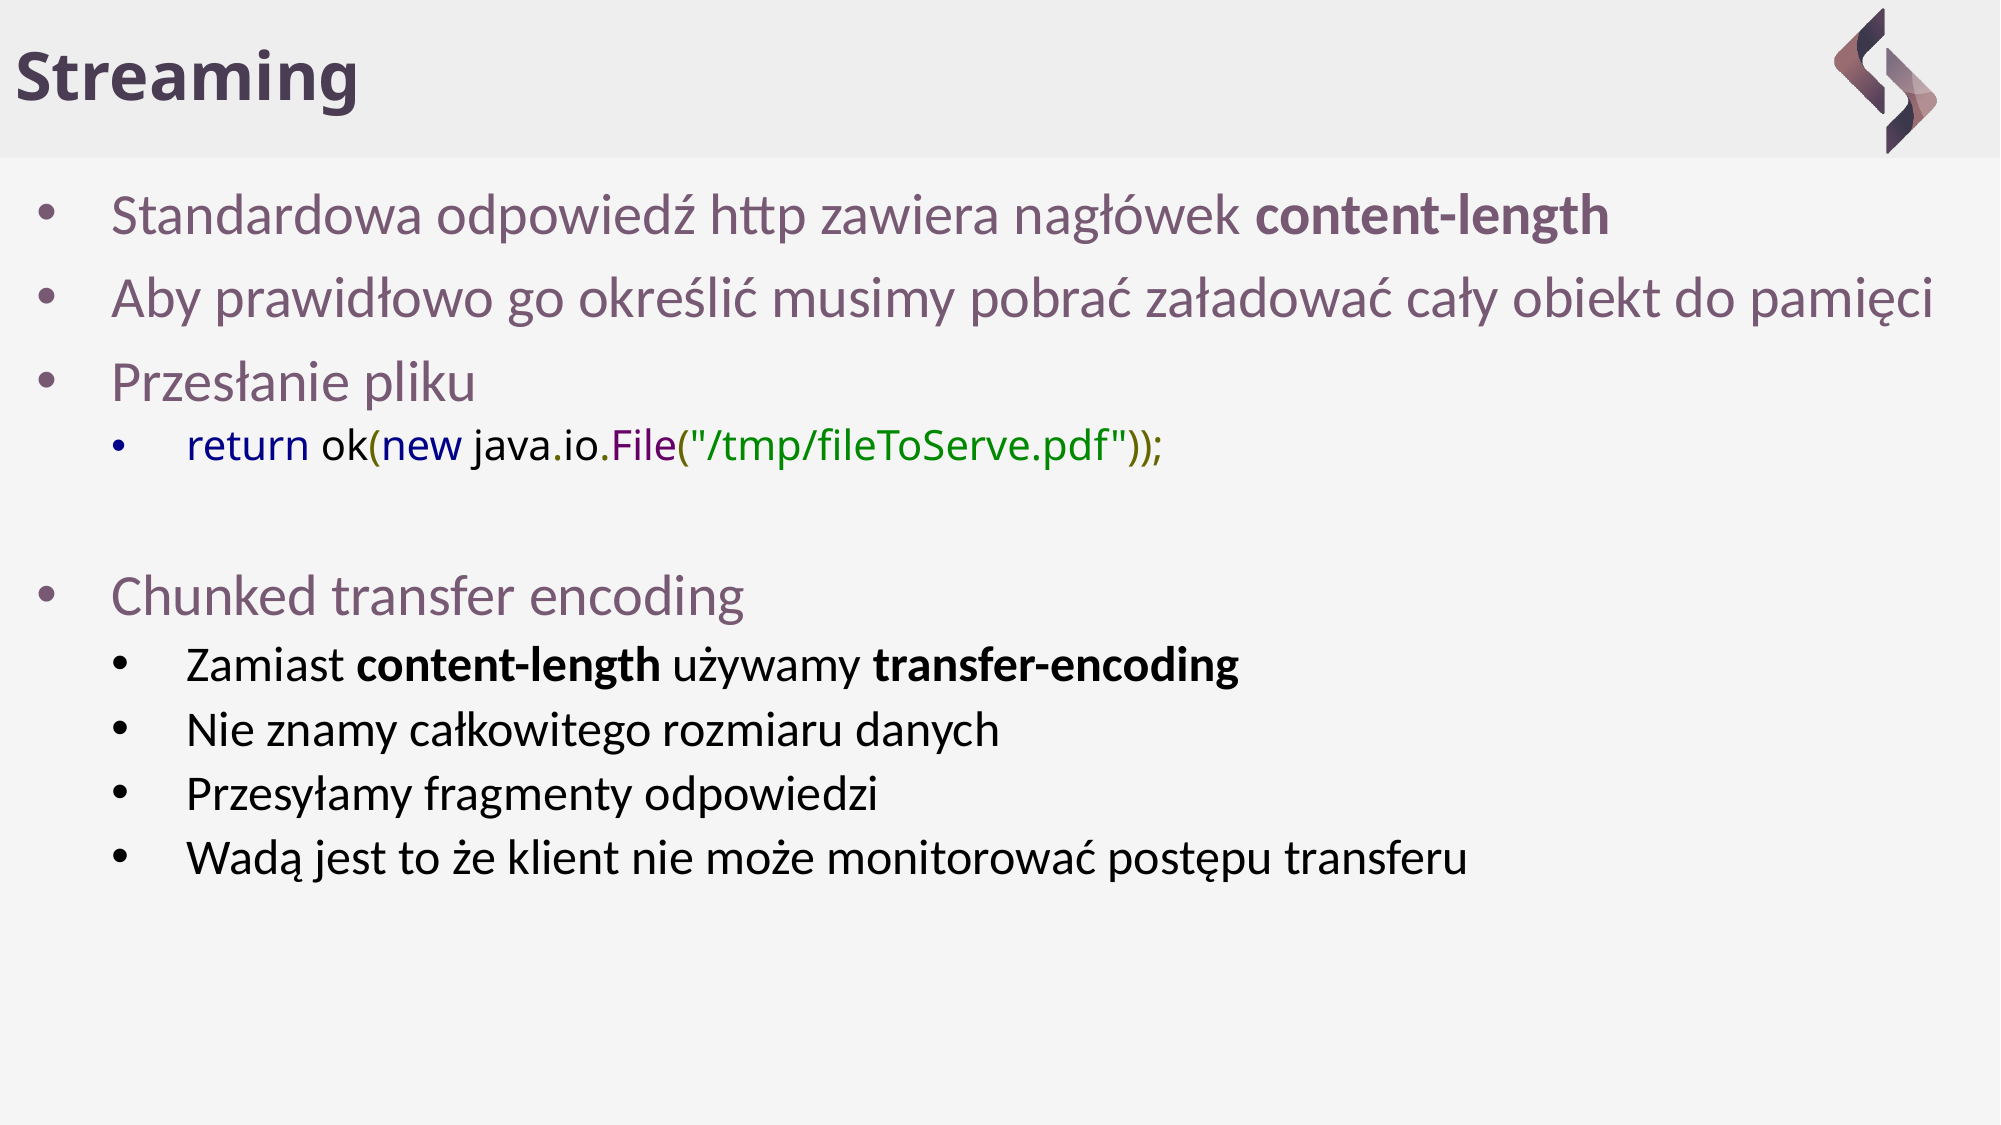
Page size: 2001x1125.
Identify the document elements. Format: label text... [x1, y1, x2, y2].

list Standardowa odpowiedź http zawiera nagłówek content-length Aby prawidłowo go określić musimy pobrać załadować cały obiekt do pamięci Przesłanie pliku return ok(new java.io.File("/tmp/fileToServe.pdf")); Chunked transfer encoding Zamiast content-length używamy transfer-encoding Nie znamy całkowitego rozmiaru danych Przesyłamy fragmenty odpowiedzi Wadą jest to że klient nie może monitorować postępu transferu [21, 176, 1980, 1088]
picture [1787, 0, 2001, 166]
title Streaming [0, 0, 1788, 158]
